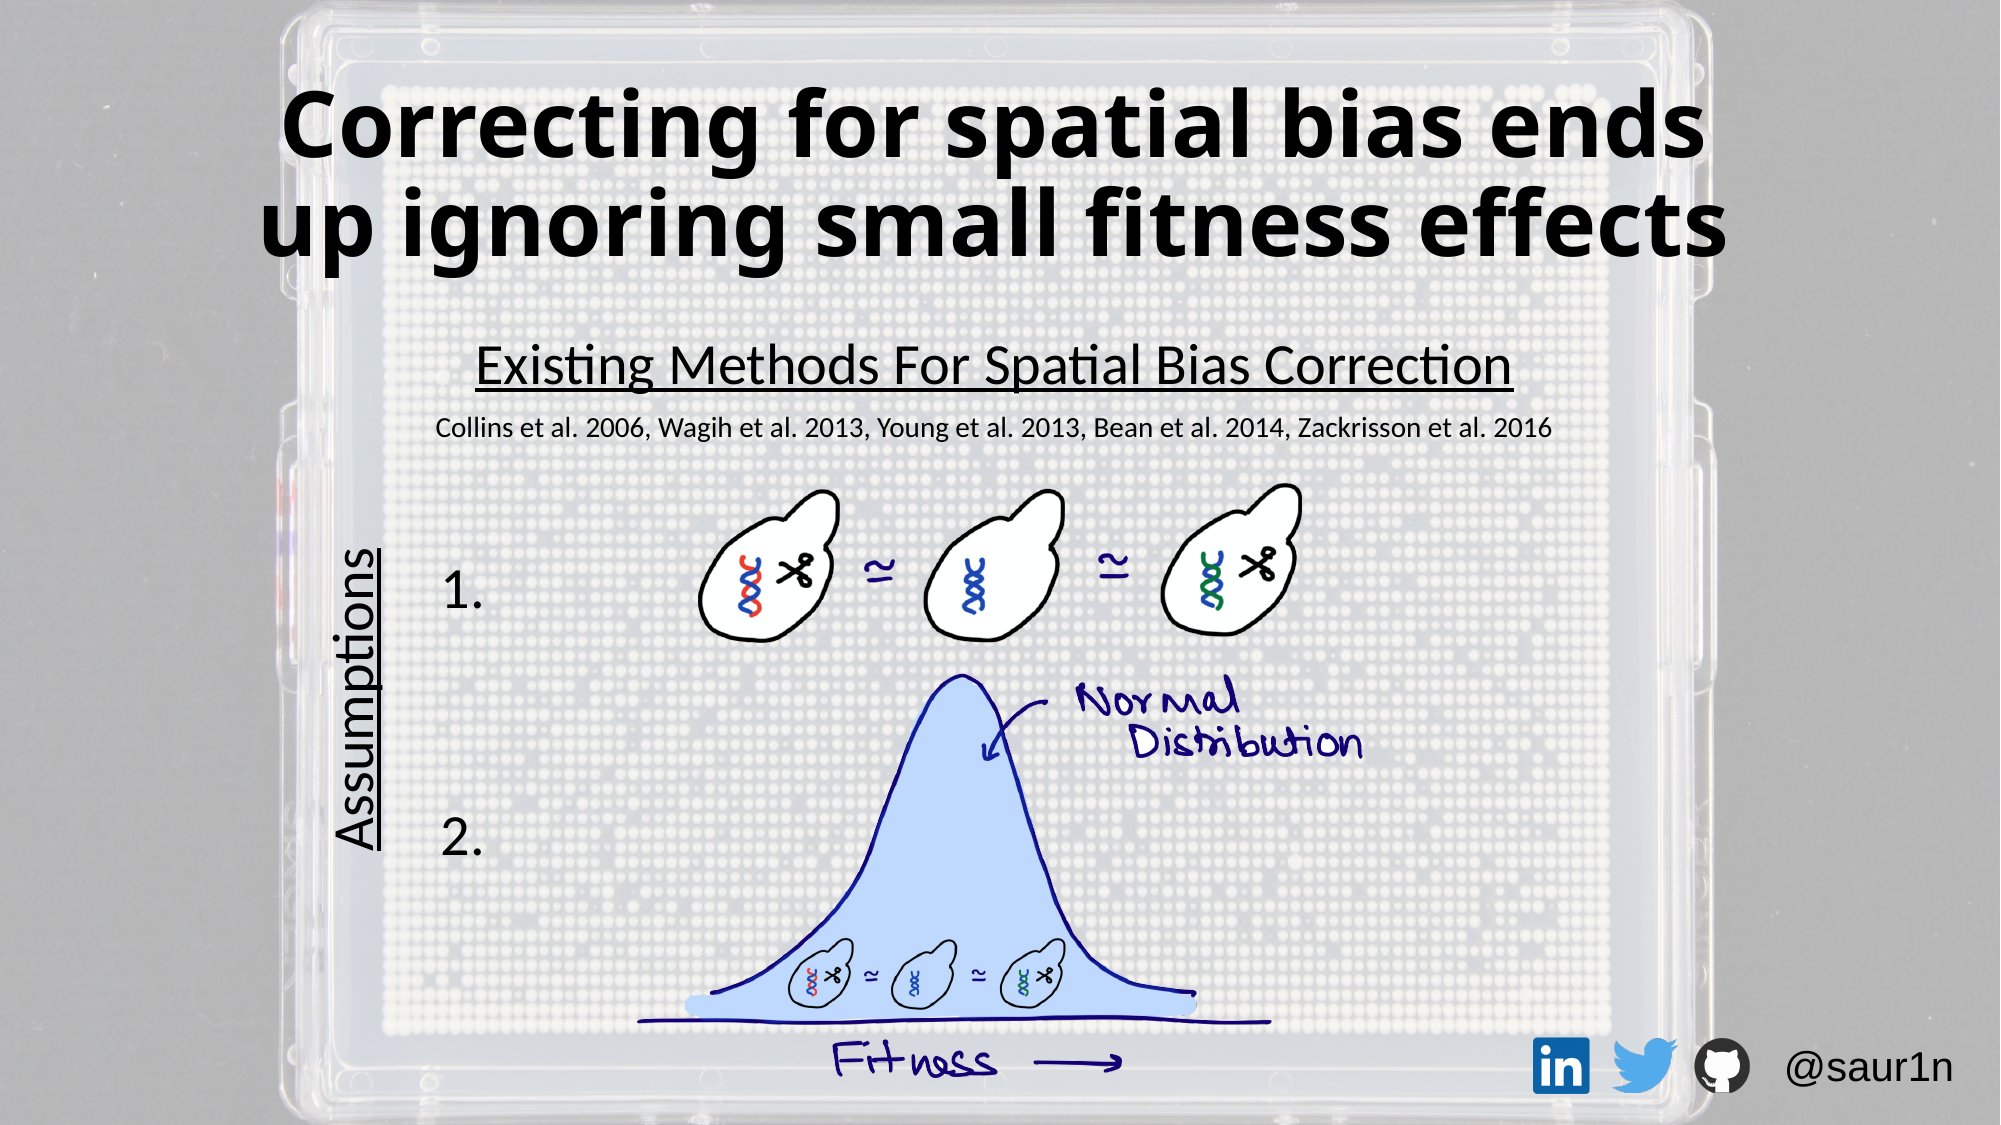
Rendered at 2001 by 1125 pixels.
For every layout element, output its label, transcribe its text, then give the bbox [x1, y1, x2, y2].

text_box 1. [425, 543, 500, 628]
text_box Collins et al. 2006, Wagih et al. 2013, Young et al. 2013, Bean et al. 2014, Zackrisson et al. 2016 [339, 404, 1650, 451]
text_box Existing Methods For Spatial Bias Correction [339, 318, 1650, 404]
title Correcting for spatial bias ends up ignoring small fitness effects [219, 68, 1769, 287]
text_box 2. [425, 789, 500, 875]
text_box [1533, 1032, 1971, 1098]
picture [697, 482, 1302, 643]
text_box Assumptions [308, 543, 409, 866]
picture [637, 673, 1363, 1078]
